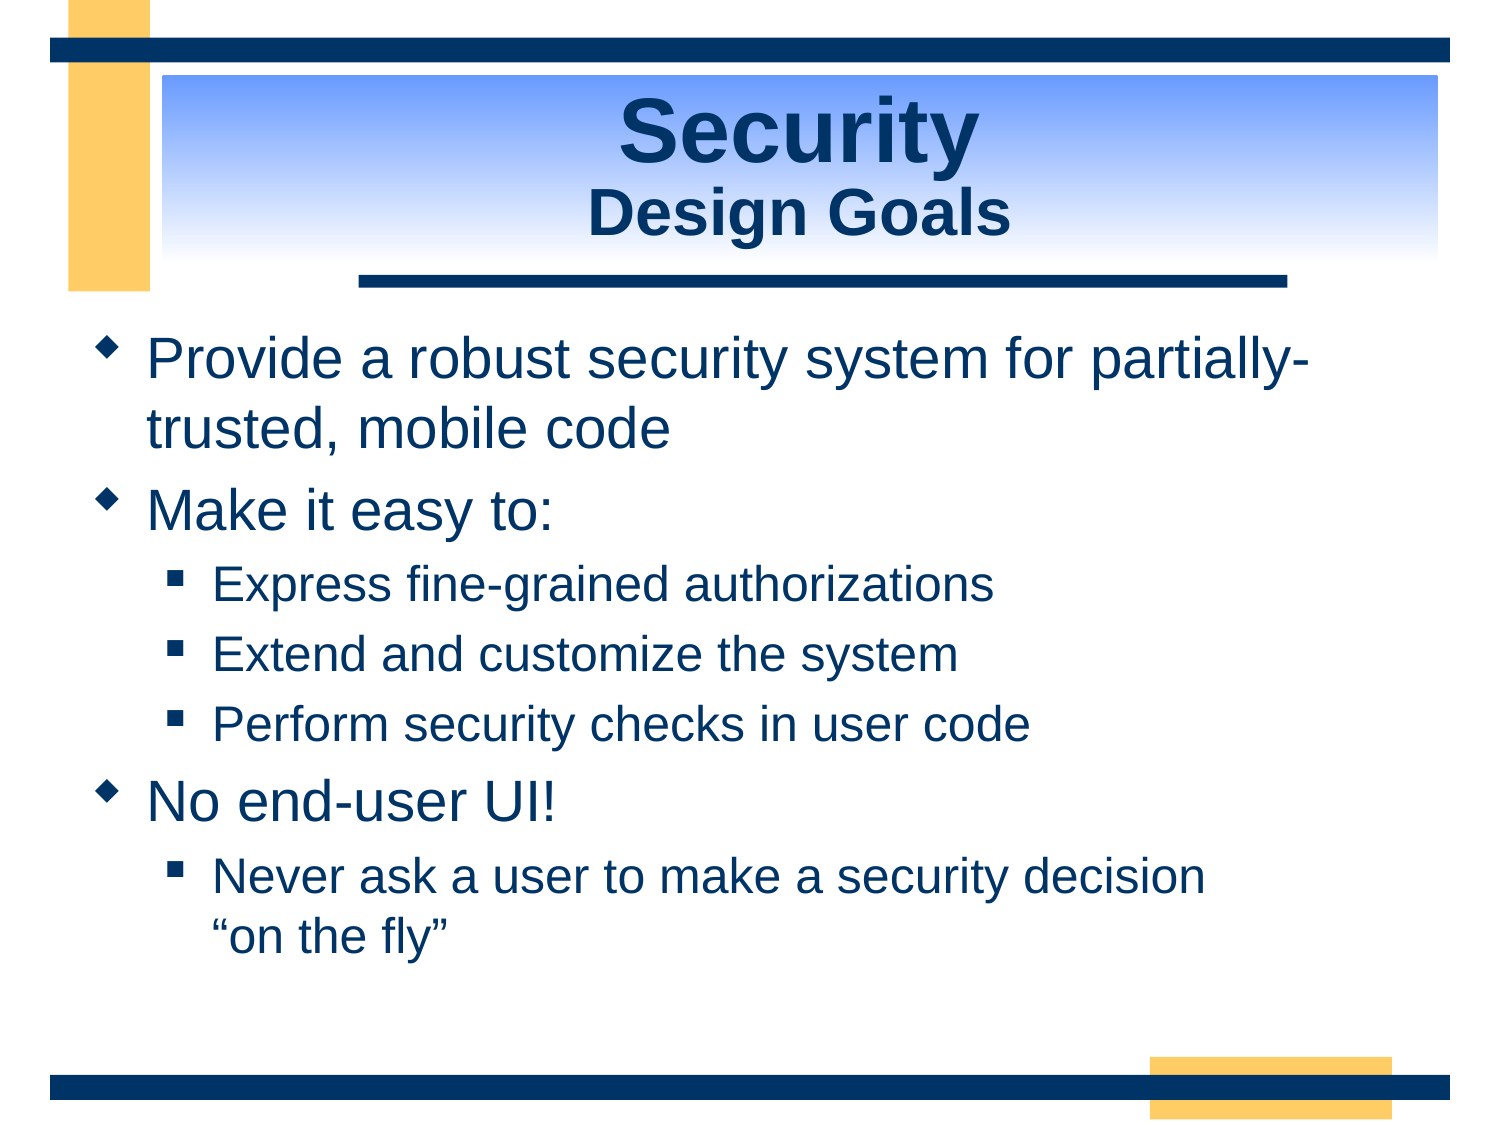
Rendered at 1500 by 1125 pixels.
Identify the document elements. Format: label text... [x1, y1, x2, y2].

title Security Design Goals [162, 74, 1438, 263]
list Provide a robust security system for partially-trusted, mobile code Make it easy to: Express fine-grained authorizations Extend and customize the system Perform security checks in user code No end-user UI! Never ask a user to make a security decision “on the fly” [74, 312, 1426, 1051]
